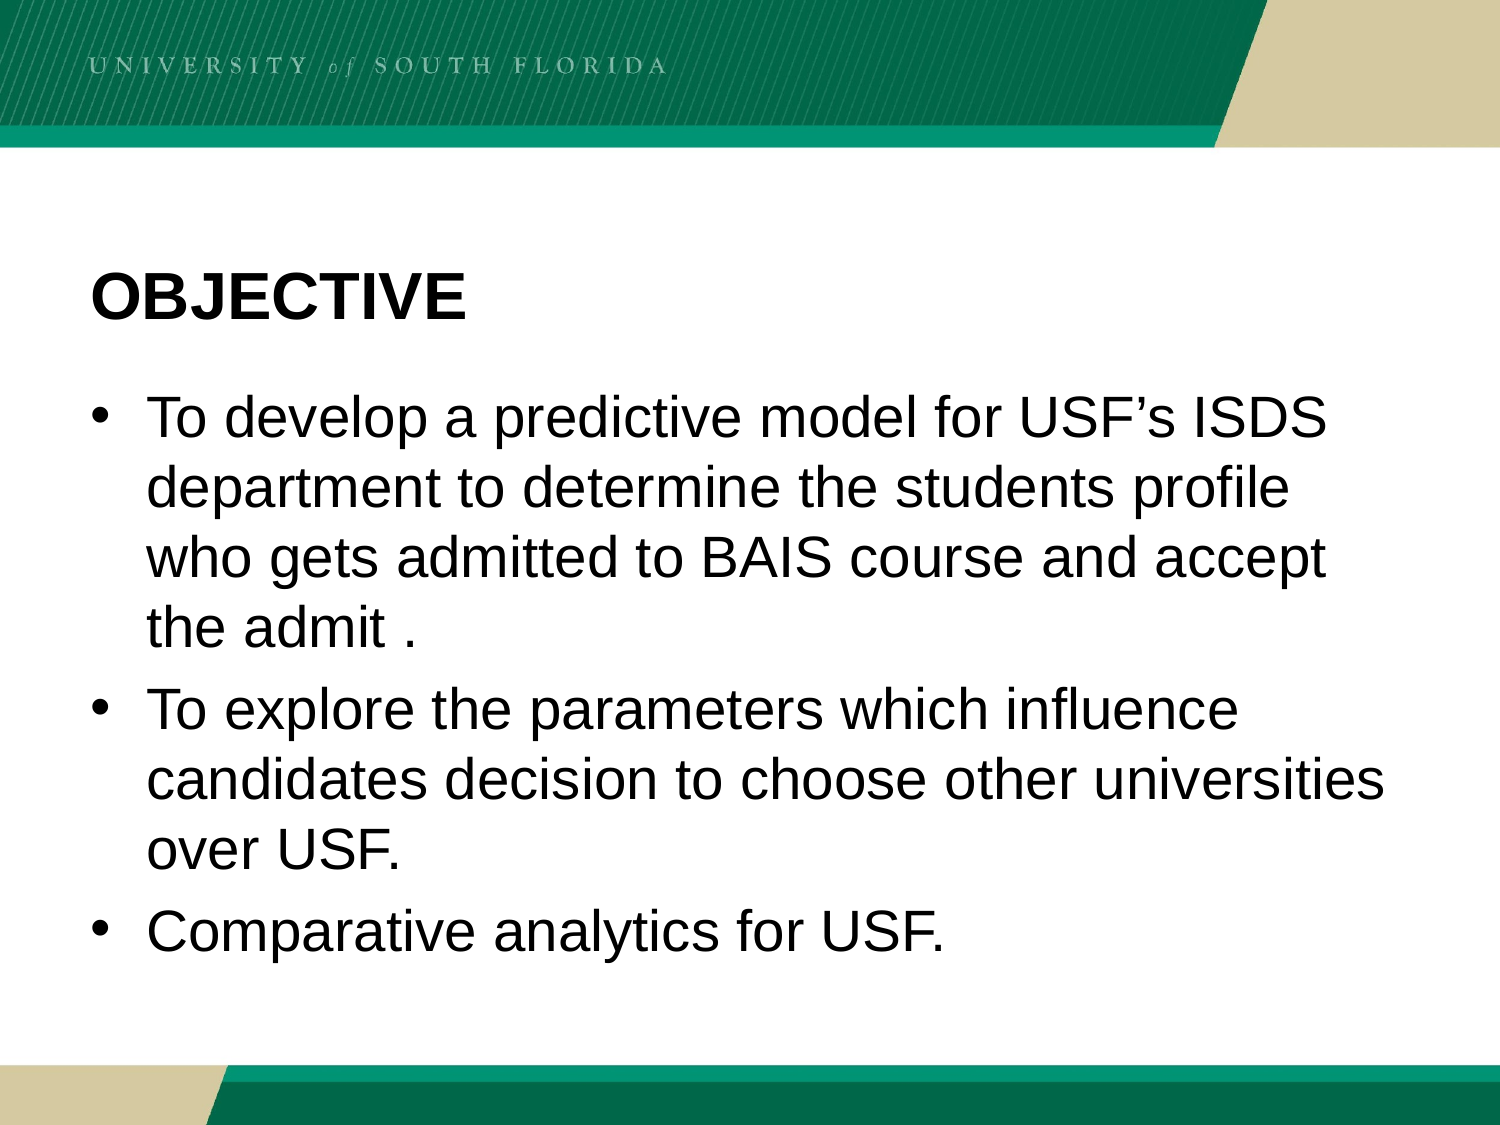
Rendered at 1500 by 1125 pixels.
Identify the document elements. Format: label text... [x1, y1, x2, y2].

picture [0, 0, 1500, 1125]
title OBJECTIVE [75, 229, 1425, 357]
list To develop a predictive model for USF’s ISDS department to determine the students profile who gets admitted to BAIS course and accept the admit . To explore the parameters which influence candidates decision to choose other universities over USF. Comparative analytics for USF. [75, 372, 1425, 1005]
